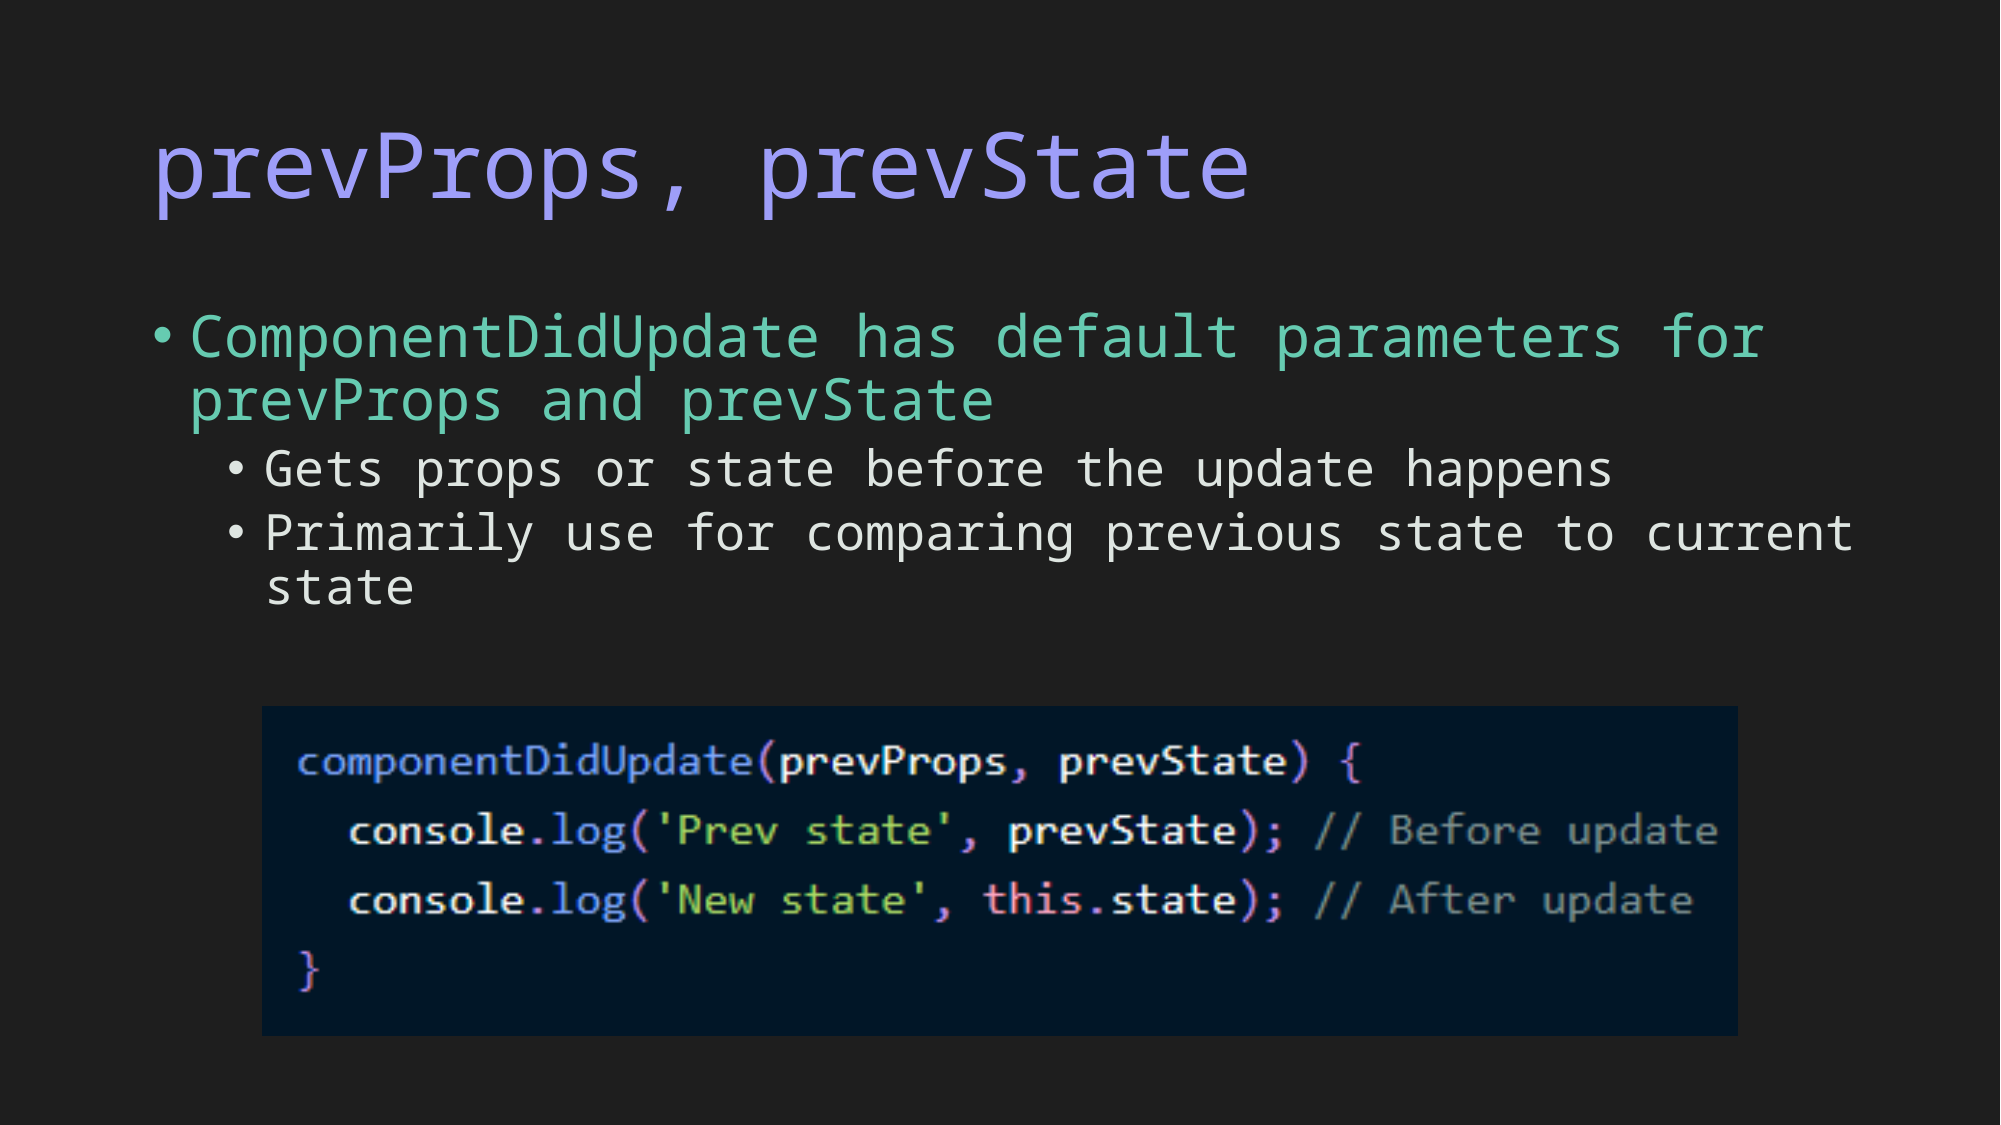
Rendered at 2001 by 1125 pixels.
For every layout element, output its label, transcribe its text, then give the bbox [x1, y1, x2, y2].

picture [262, 706, 1738, 1036]
list ComponentDidUpdate has default parameters for prevProps and prevState Gets props or state before the update happens Primarily use for comparing previous state to current state [137, 299, 1920, 1014]
title prevProps, prevState [137, 59, 1863, 278]
